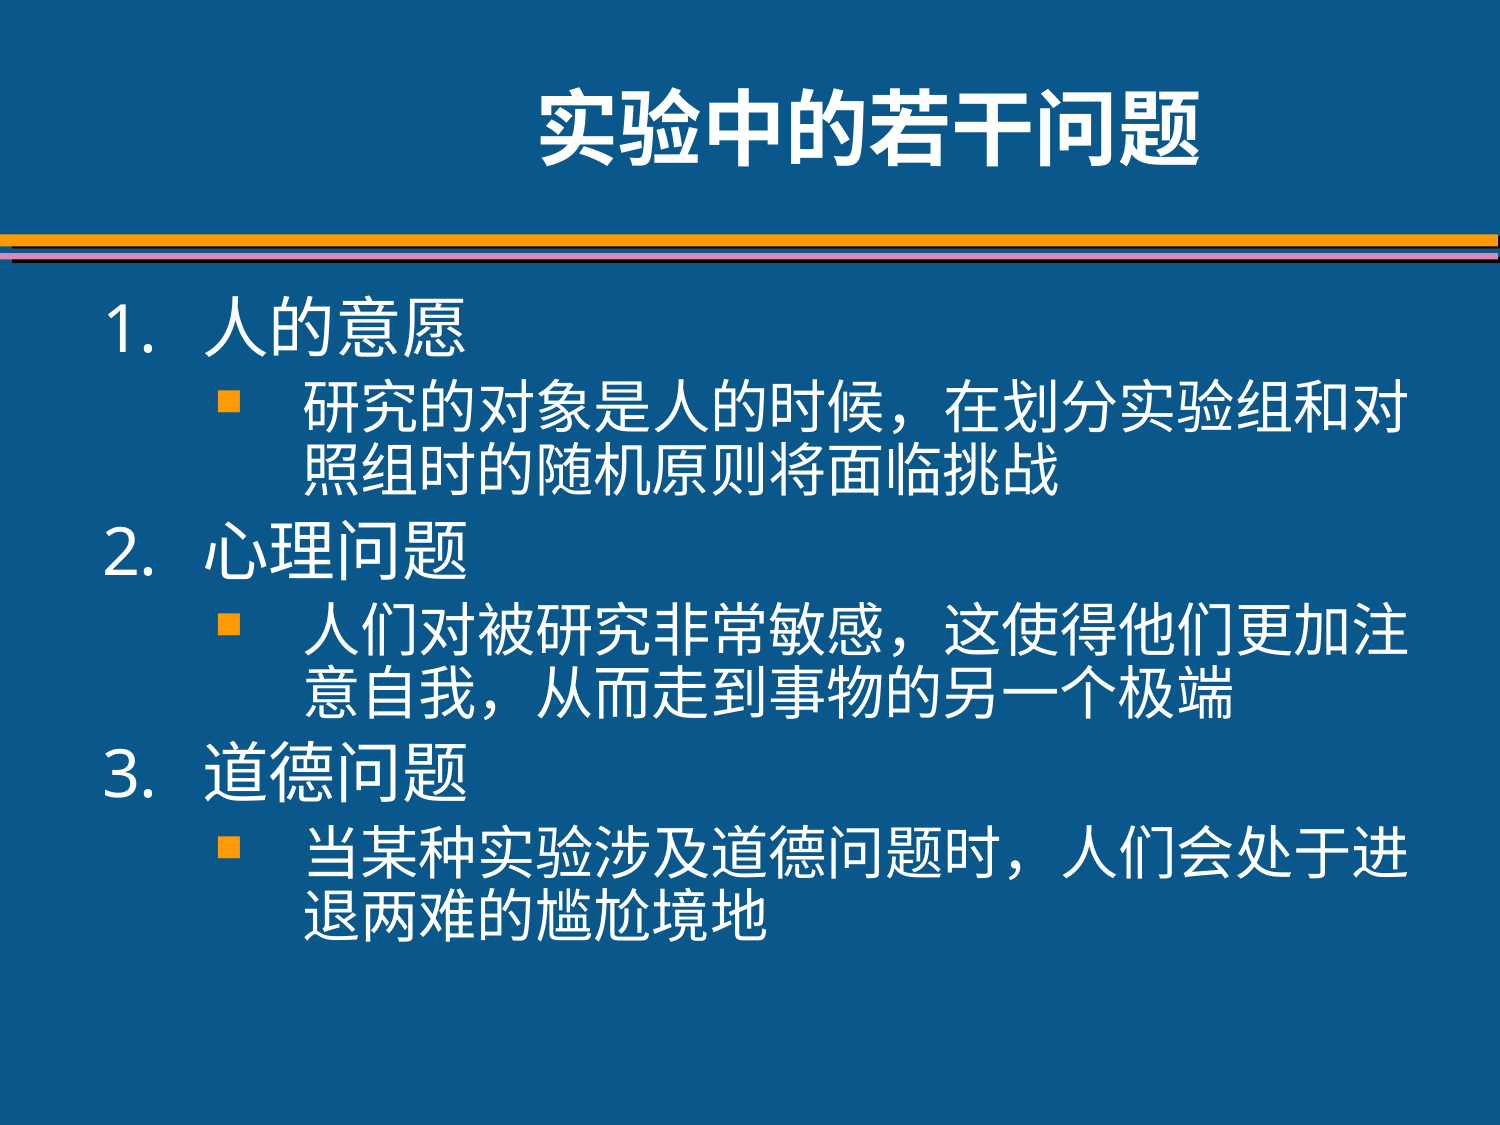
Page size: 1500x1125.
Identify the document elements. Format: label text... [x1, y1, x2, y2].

title 实验中的若干问题 [312, 50, 1425, 213]
list 人的意愿 研究的对象是人的时候，在划分实验组和对照组时的随机原则将面临挑战 心理问题 人们对被研究非常敏感，这使得他们更加注意自我，从而走到事物的另一个极端 道德问题 当某种实验涉及道德问题时，人们会处于进退两难的尴尬境地 [87, 287, 1425, 1000]
